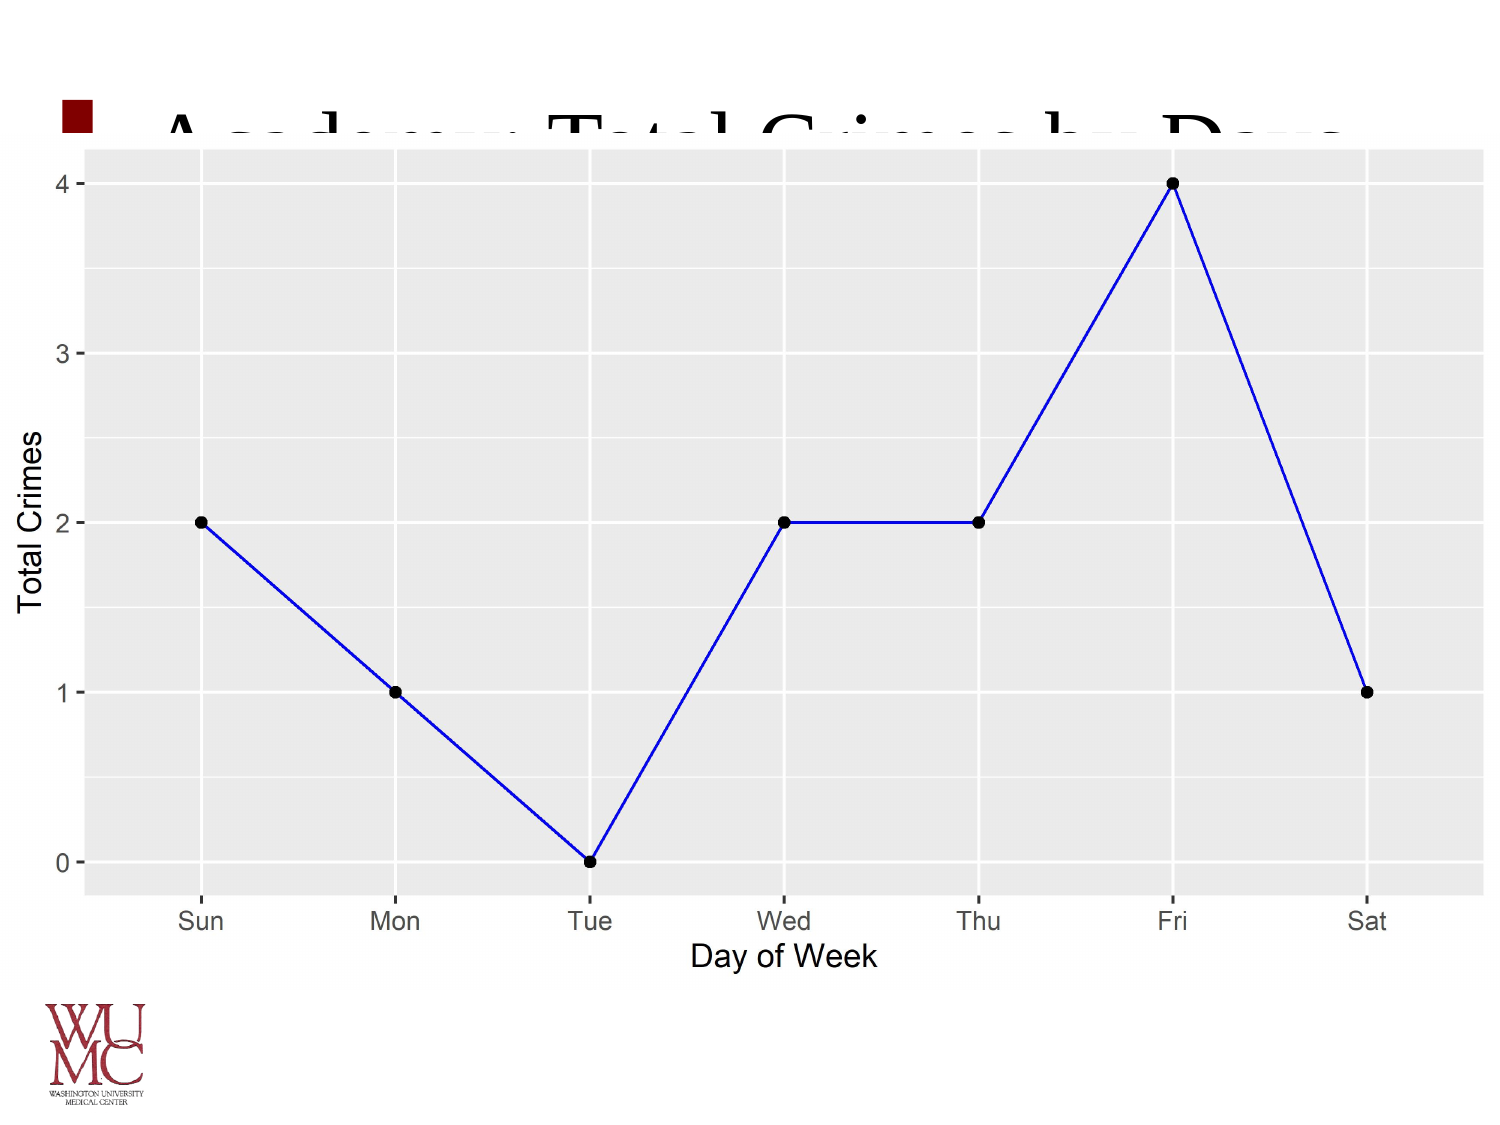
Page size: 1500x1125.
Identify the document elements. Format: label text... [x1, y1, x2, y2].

picture [41, 996, 156, 1113]
title Academy: Total Crimes by Days of the Week [112, 99, 1388, 131]
picture [0, 133, 1500, 990]
